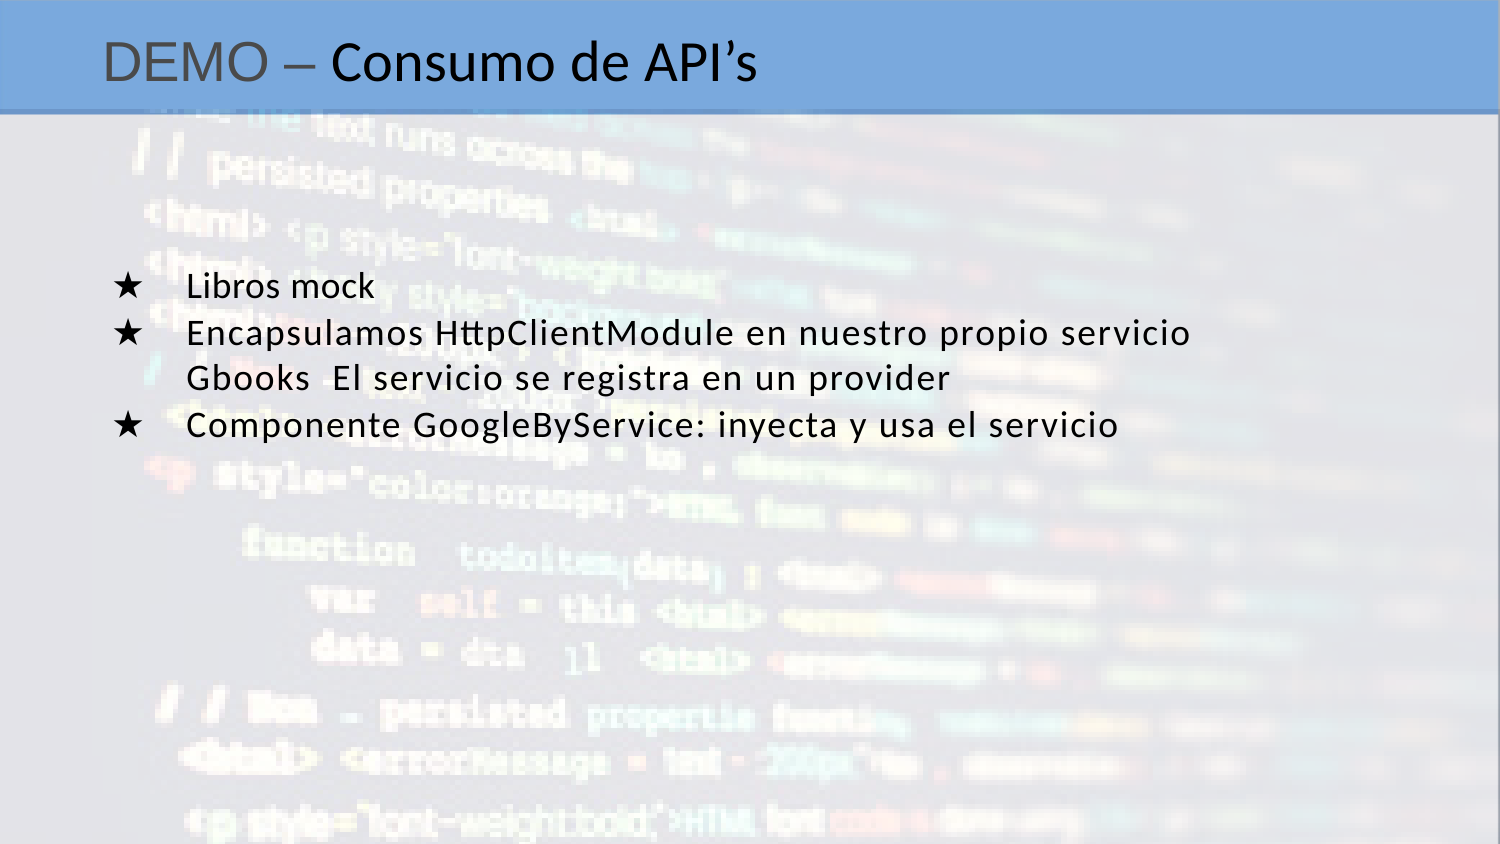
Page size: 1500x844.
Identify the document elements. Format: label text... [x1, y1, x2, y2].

picture [0, 0, 1500, 844]
title DEMO – Consumo de API’s [100, 21, 1163, 107]
